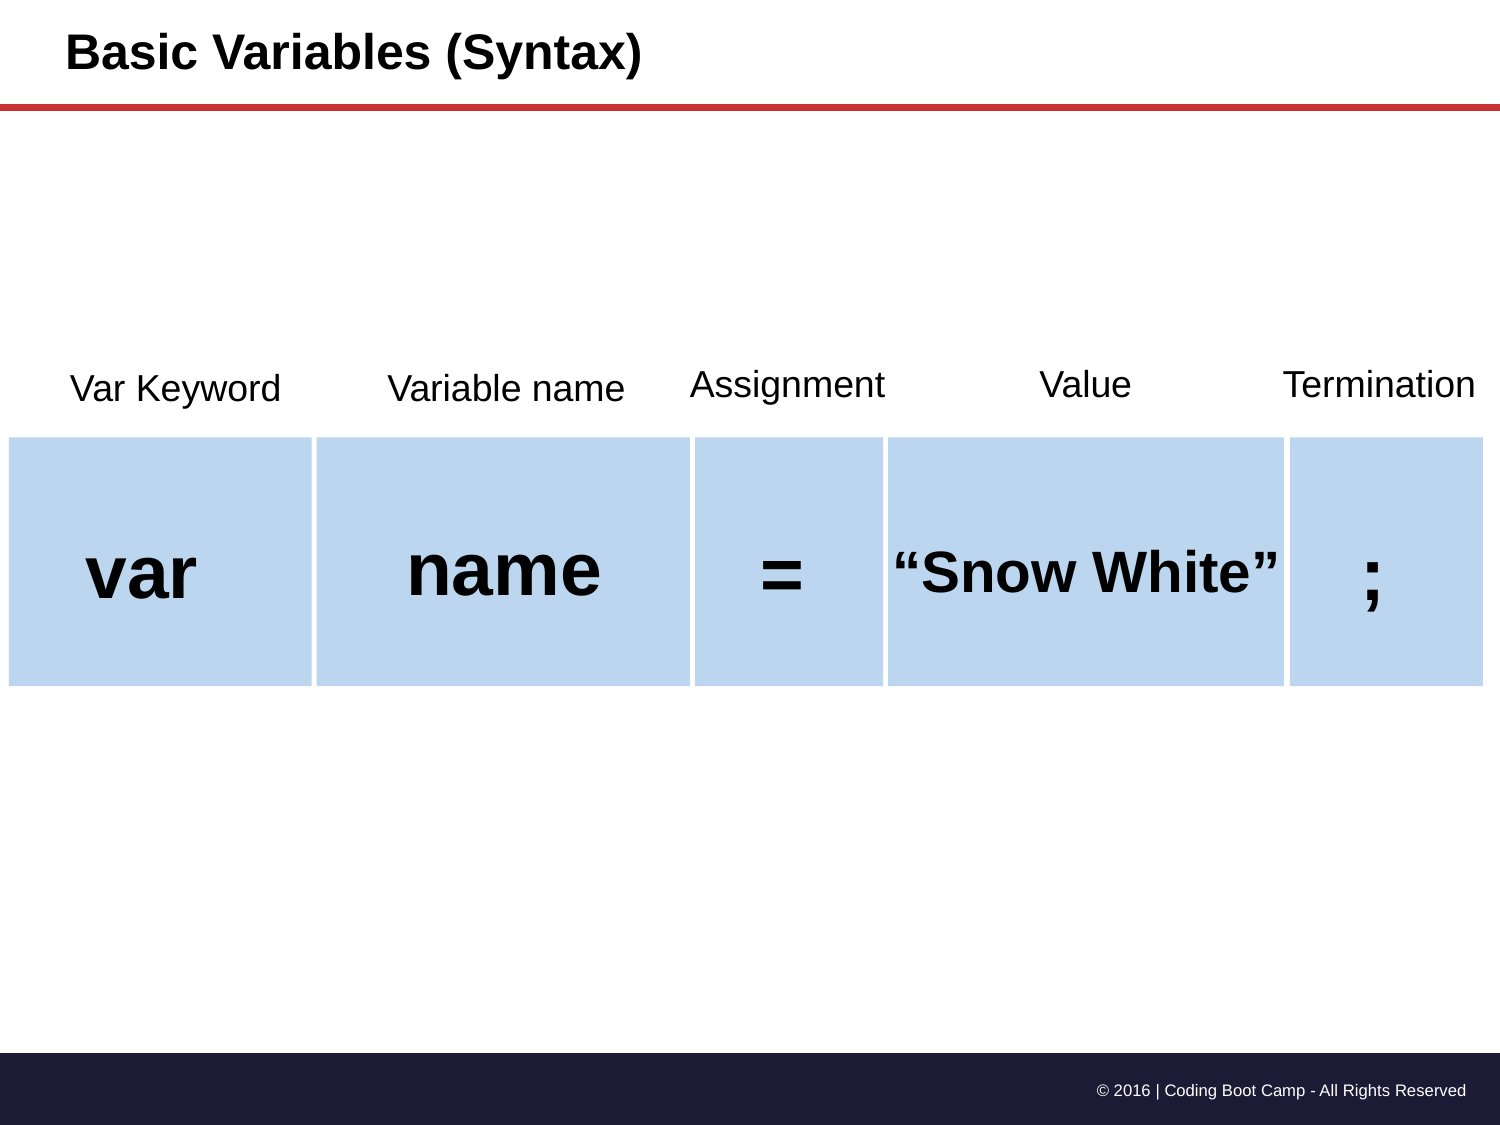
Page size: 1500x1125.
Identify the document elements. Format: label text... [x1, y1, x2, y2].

text_box Var Keyword [54, 356, 300, 417]
text_box [1289, 437, 1483, 687]
text_box [8, 437, 312, 687]
text_box ; [1345, 517, 1485, 624]
text_box “Snow White” [885, 526, 1289, 613]
title Basic Variables (Syntax) [50, 0, 948, 108]
text_box Termination [1267, 352, 1494, 414]
text_box [888, 437, 1284, 526]
text_box [316, 437, 690, 687]
text_box Variable name [372, 356, 644, 417]
text_box Assignment [674, 352, 903, 414]
text_box Value [1024, 352, 1149, 414]
text_box var [70, 516, 303, 623]
text_box = [745, 517, 885, 687]
text_box name [391, 512, 694, 619]
text_box [888, 613, 1284, 687]
text_box [694, 437, 884, 687]
